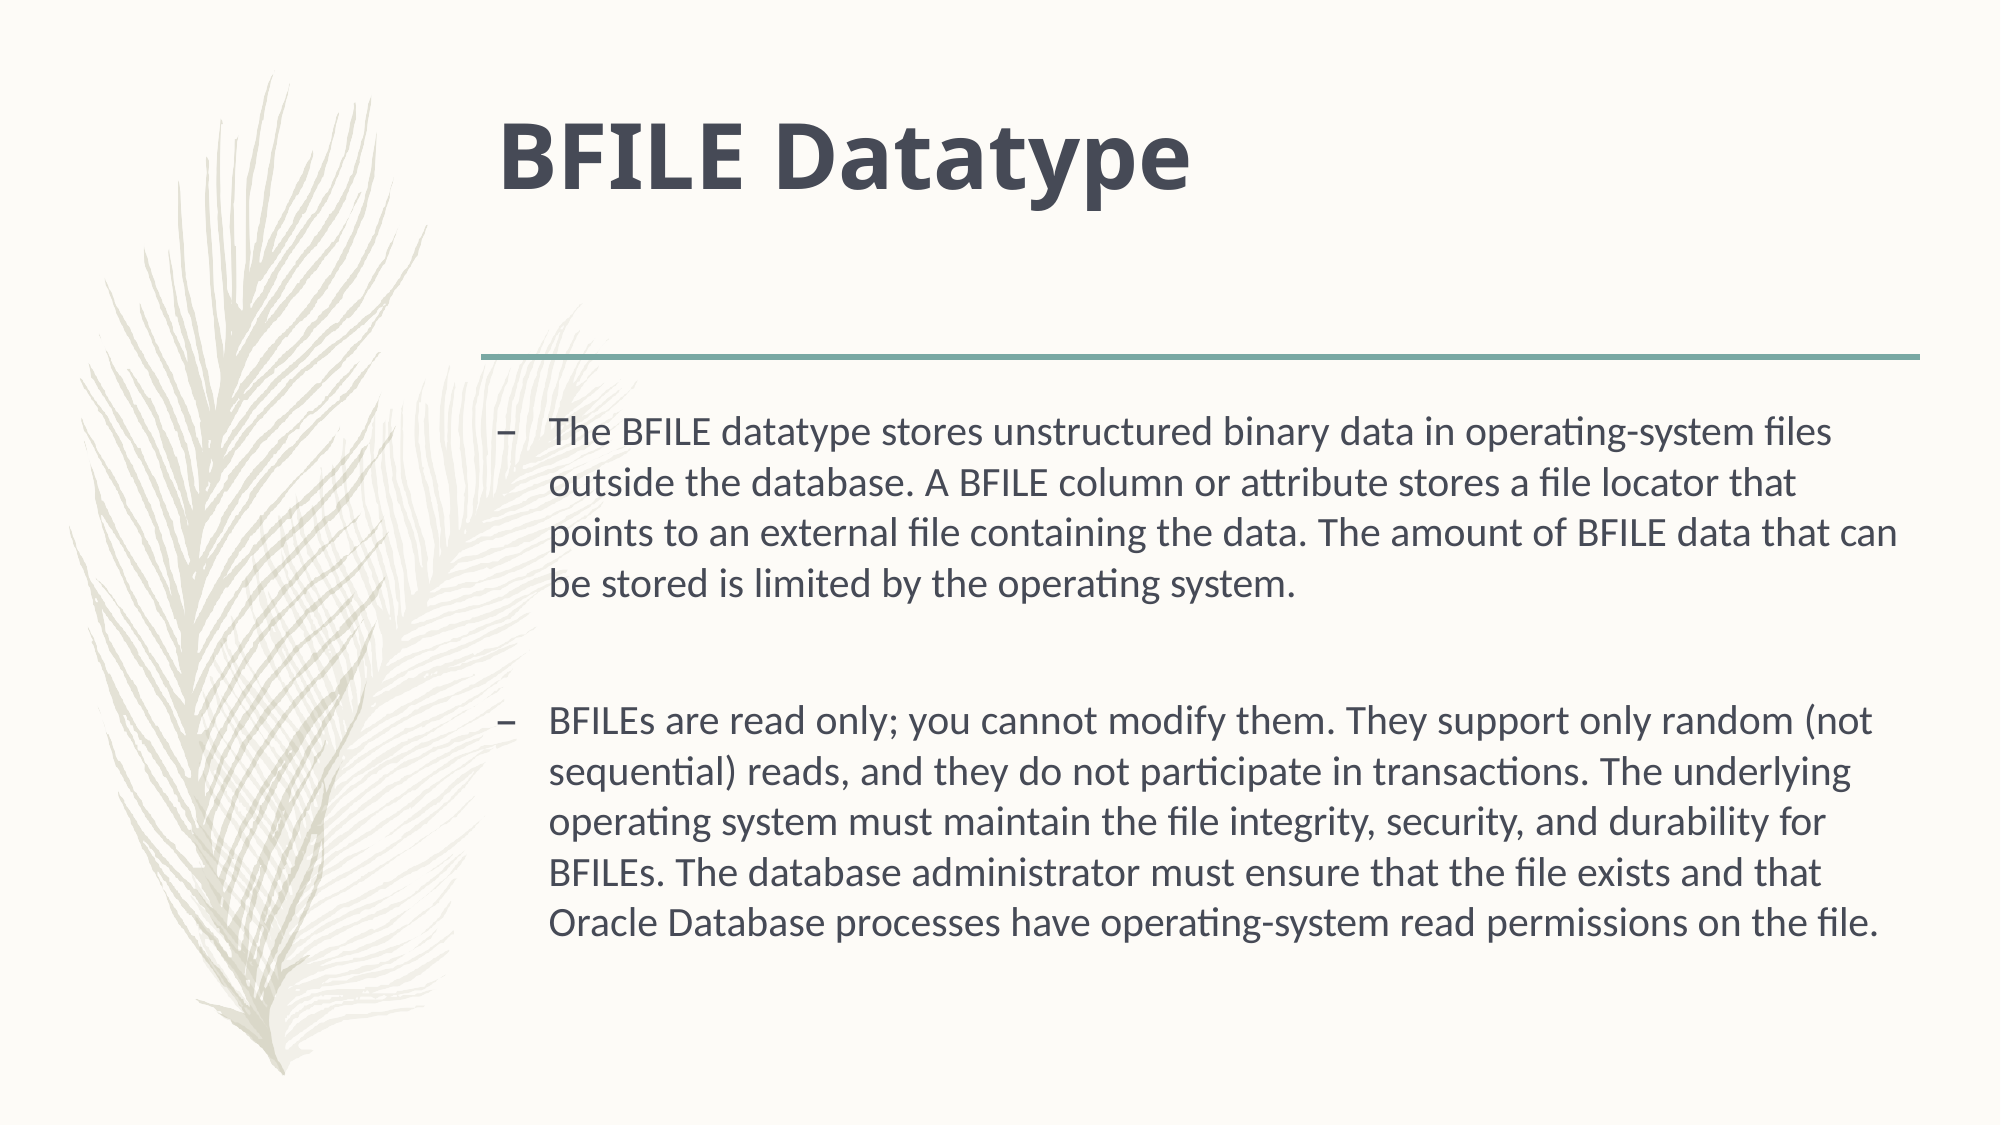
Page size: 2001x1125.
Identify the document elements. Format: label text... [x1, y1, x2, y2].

title BFILE Datatype [494, 96, 1210, 287]
text_box The BFILE datatype stores unstructured binary data in operating-system files outside the database. A BFILE column or attribute stores a file locator that points to an external file containing the data. The amount of BFILE data that can be stored is limited by the operating system. BFILEs are read only; you cannot modify them. They support only random (not sequential) reads, and they do not participate in transactions. The underlying operating system must maintain the file integrity, security, and durability for BFILEs. The database administrator must ensure that the file exists and that Oracle Database processes have operating-system read permissions on the file. [494, 401, 1901, 945]
picture [69, 70, 638, 1076]
